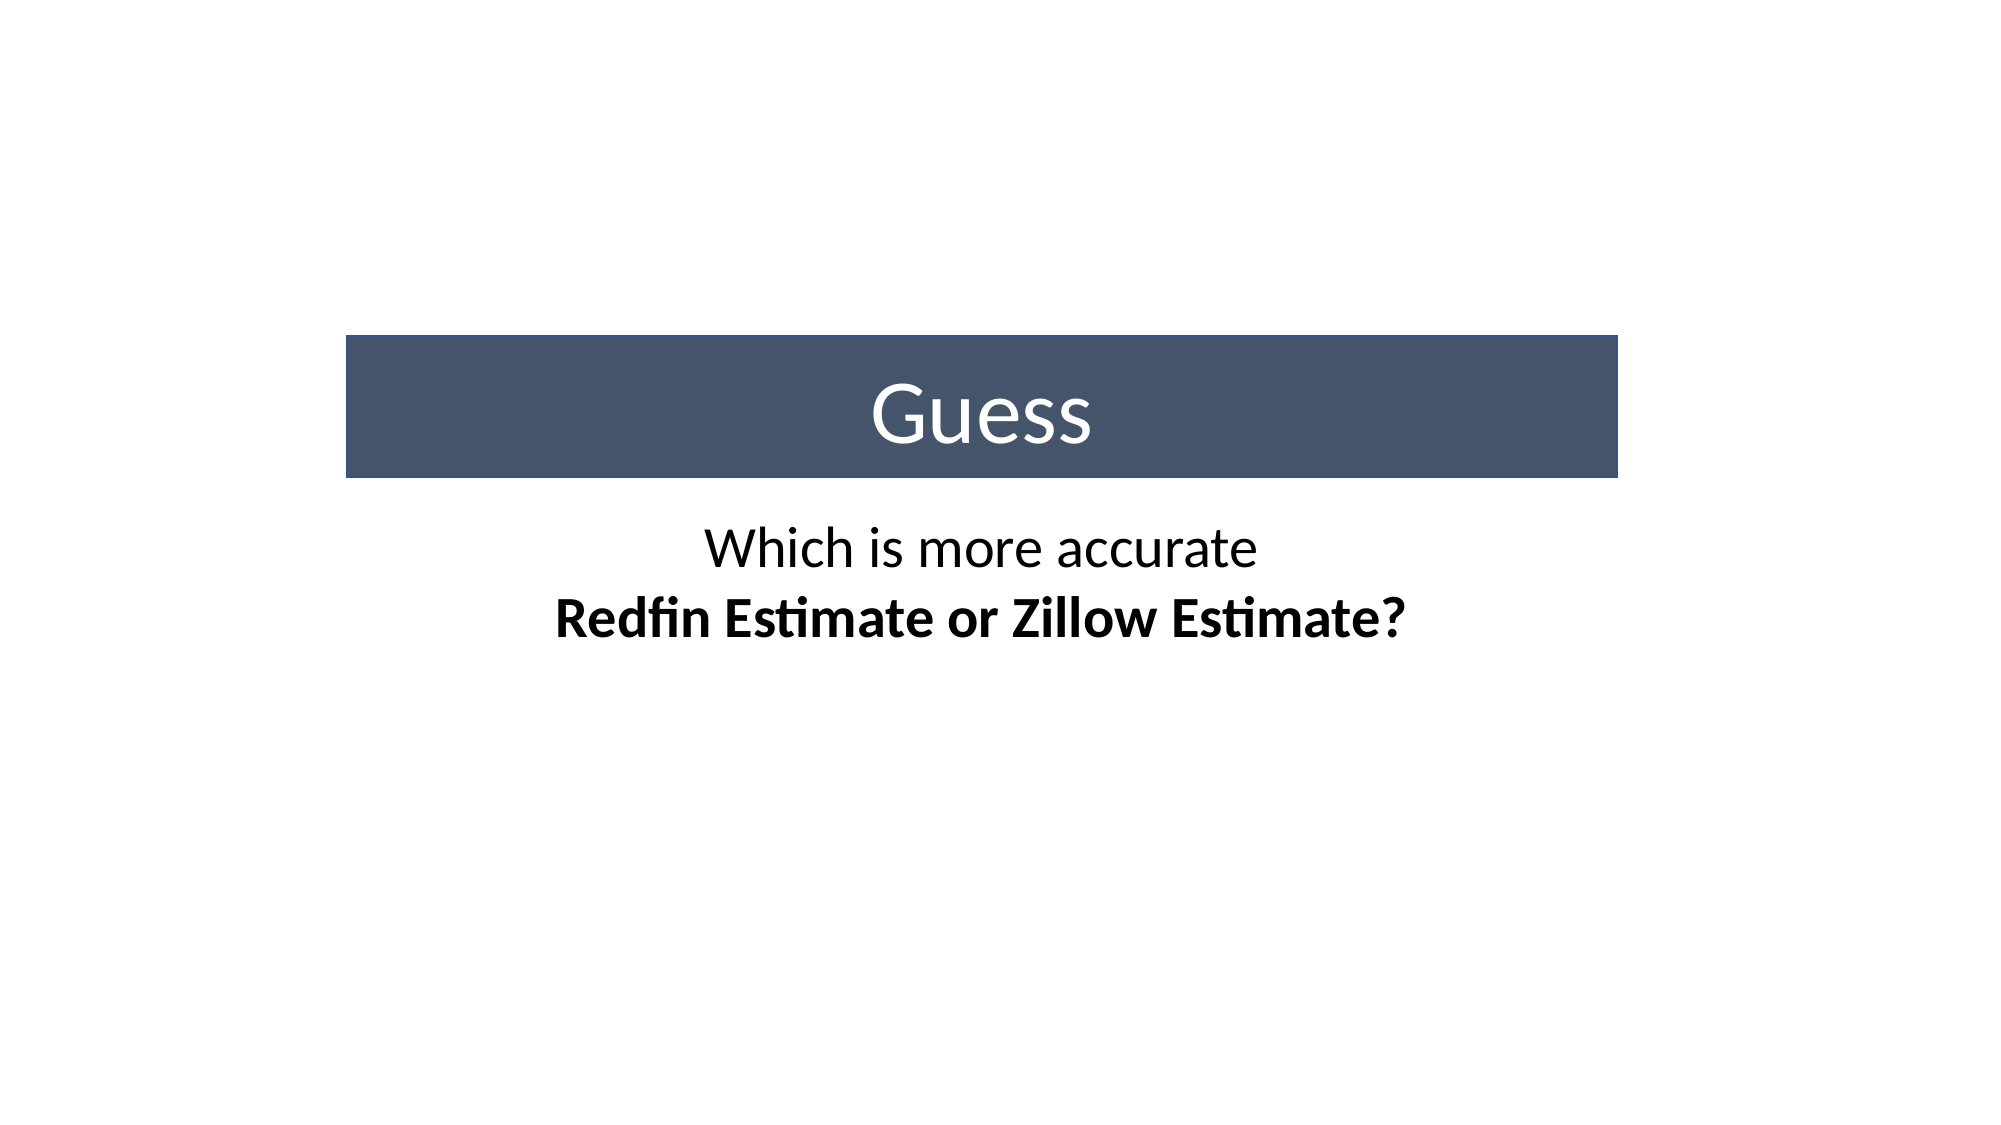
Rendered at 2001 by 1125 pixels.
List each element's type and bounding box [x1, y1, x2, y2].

text_box [347, 335, 1617, 659]
